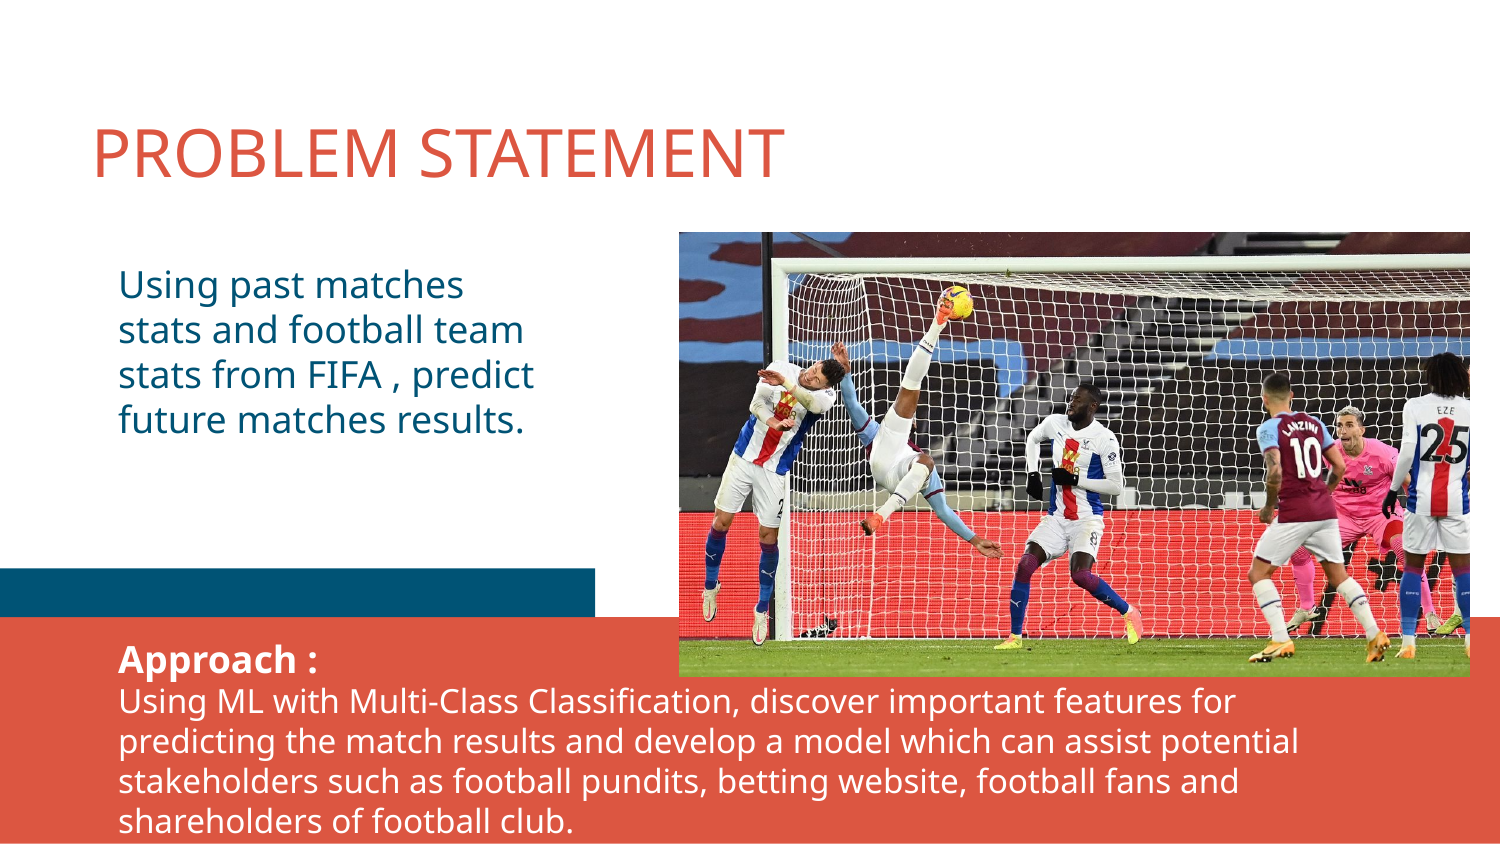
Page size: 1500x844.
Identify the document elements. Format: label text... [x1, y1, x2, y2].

picture [679, 232, 1470, 677]
text_box Approach : Using ML with Multi-Class Classification, discover important features for predicting the match results and develop a model which can assist potential stakeholders such as football pundits, betting website, football fans and shareholders of football club. [103, 628, 1377, 844]
text_box Using past matches stats and football team stats from FIFA , predict future matches results. [103, 253, 561, 554]
title PROBLEM STATEMENT [76, 118, 1400, 183]
